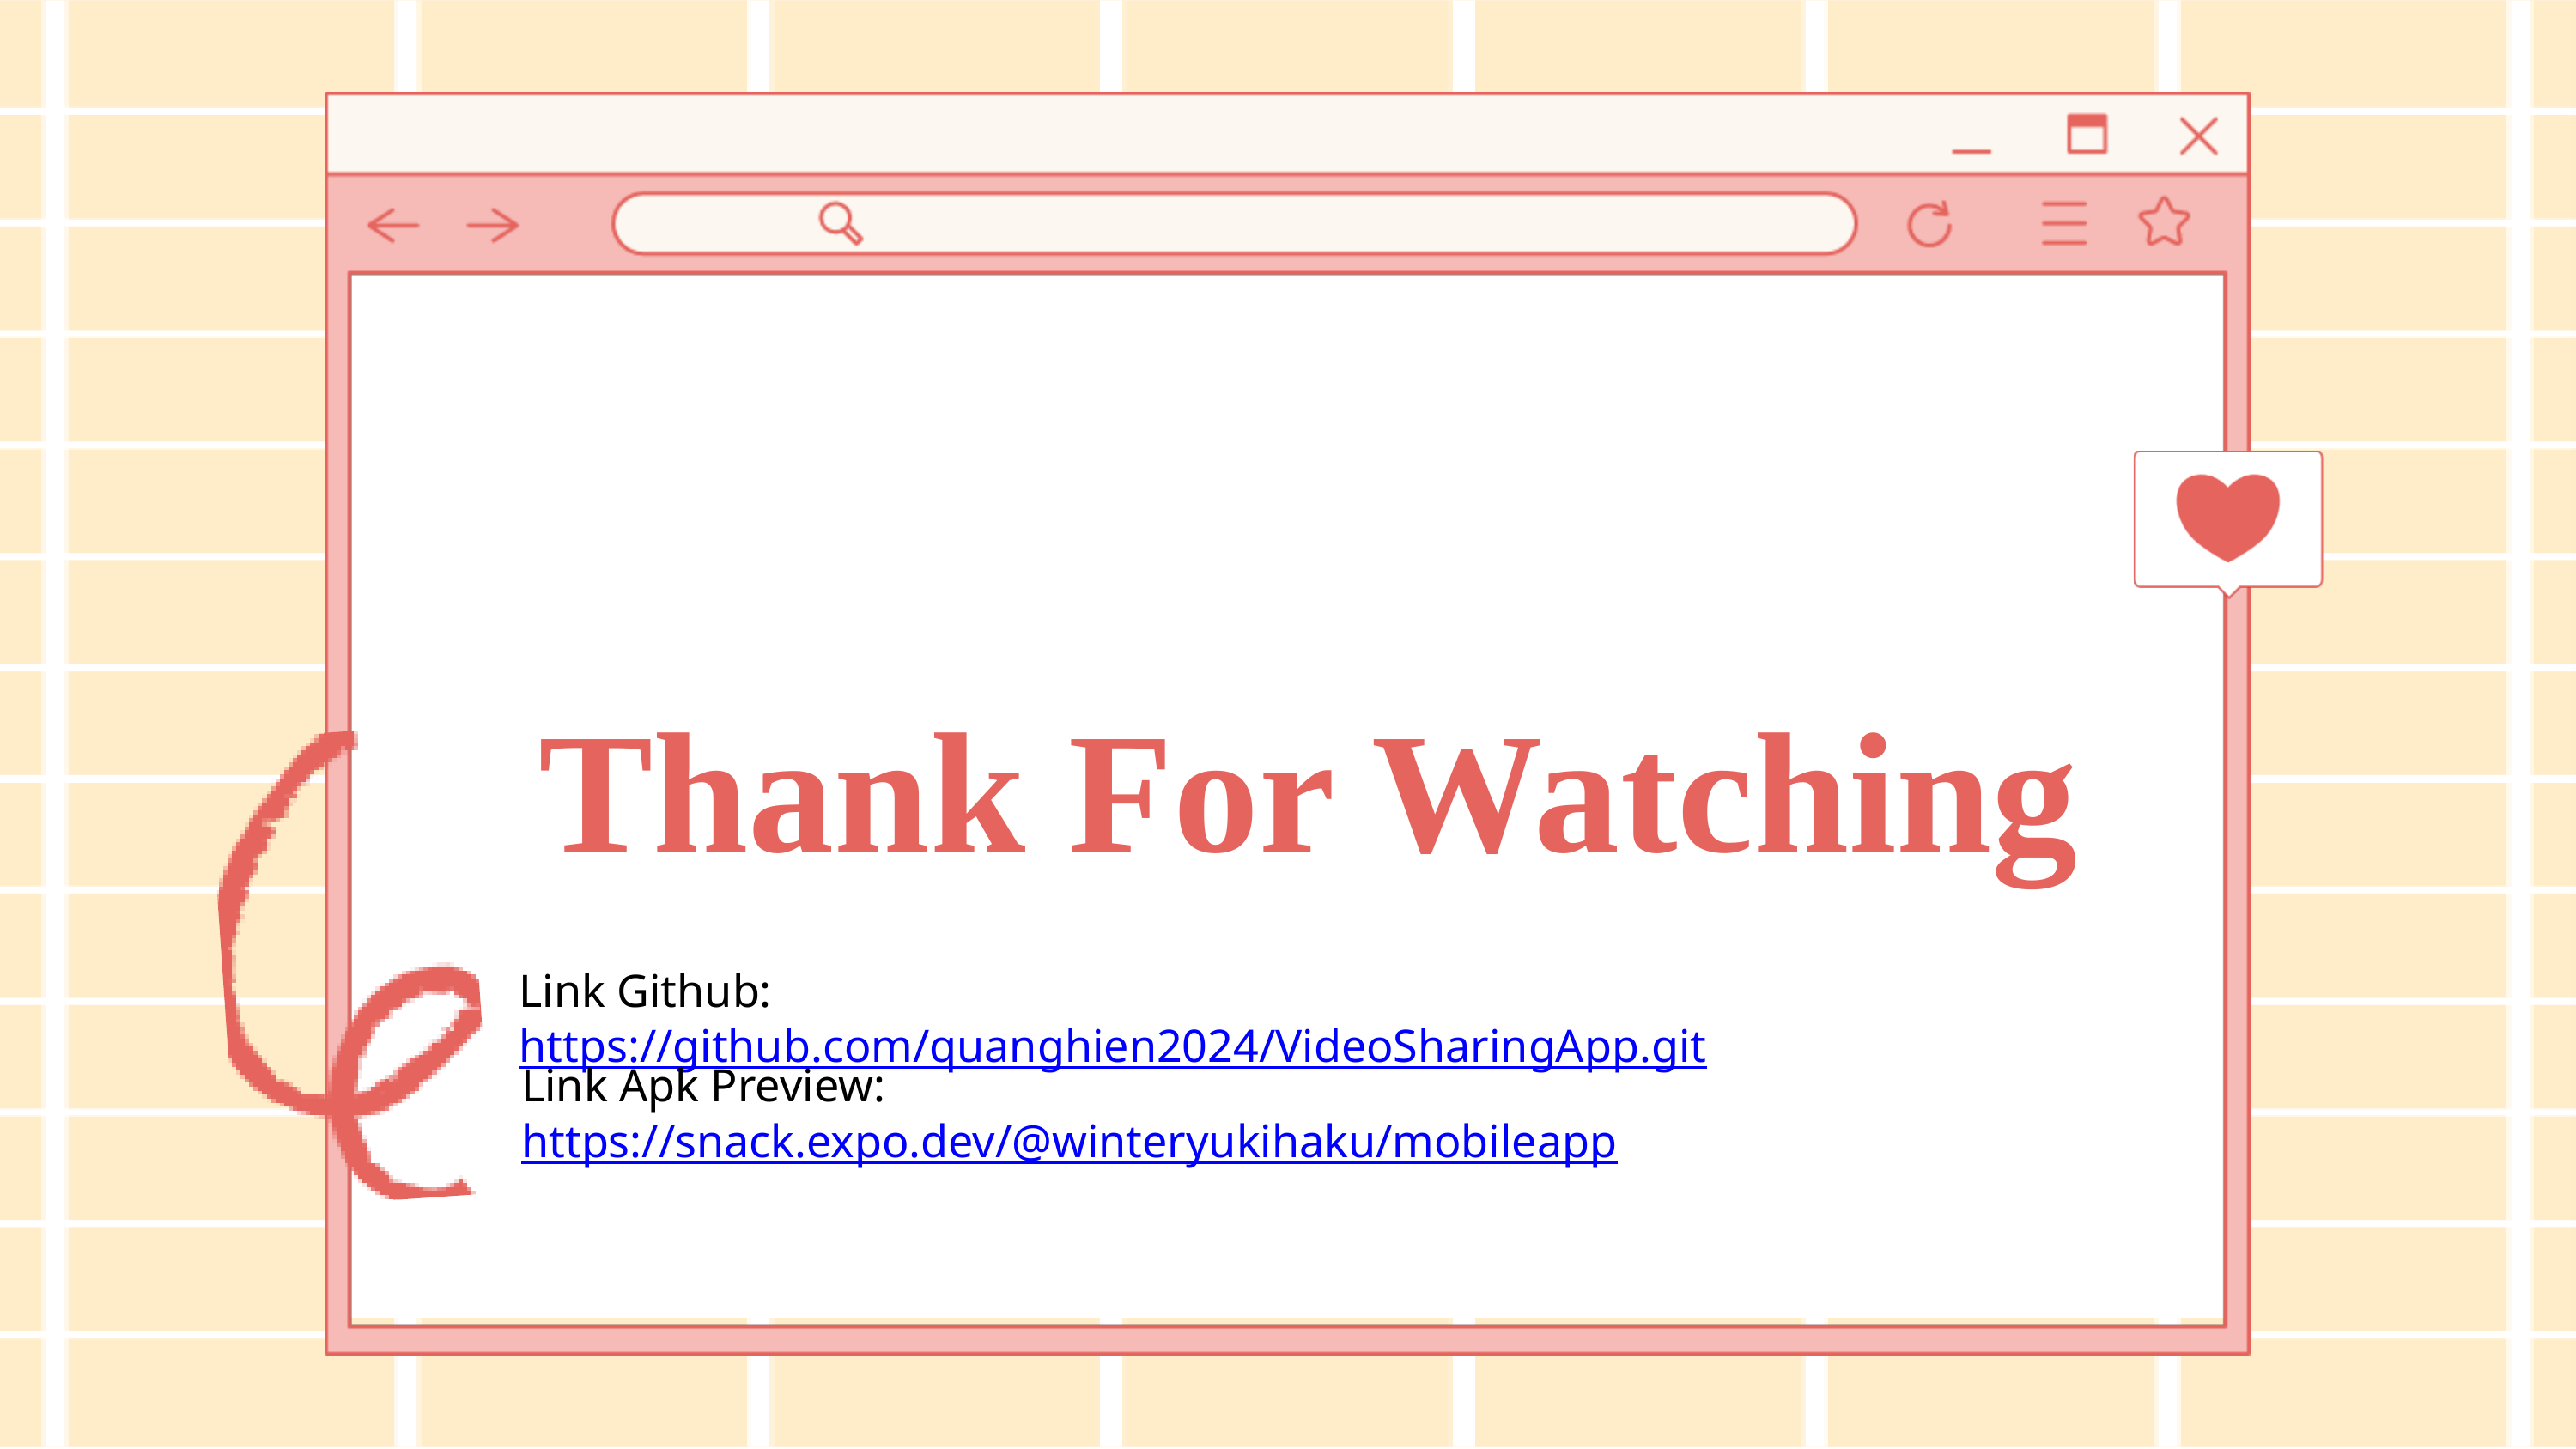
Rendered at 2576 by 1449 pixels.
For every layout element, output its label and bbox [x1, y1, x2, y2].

text_box [0, 0, 2576, 1447]
text_box [325, 92, 2251, 732]
text_box [2232, 451, 2324, 599]
text_box [325, 599, 2251, 1356]
text_box [345, 264, 2229, 1319]
text_box [206, 731, 341, 1211]
